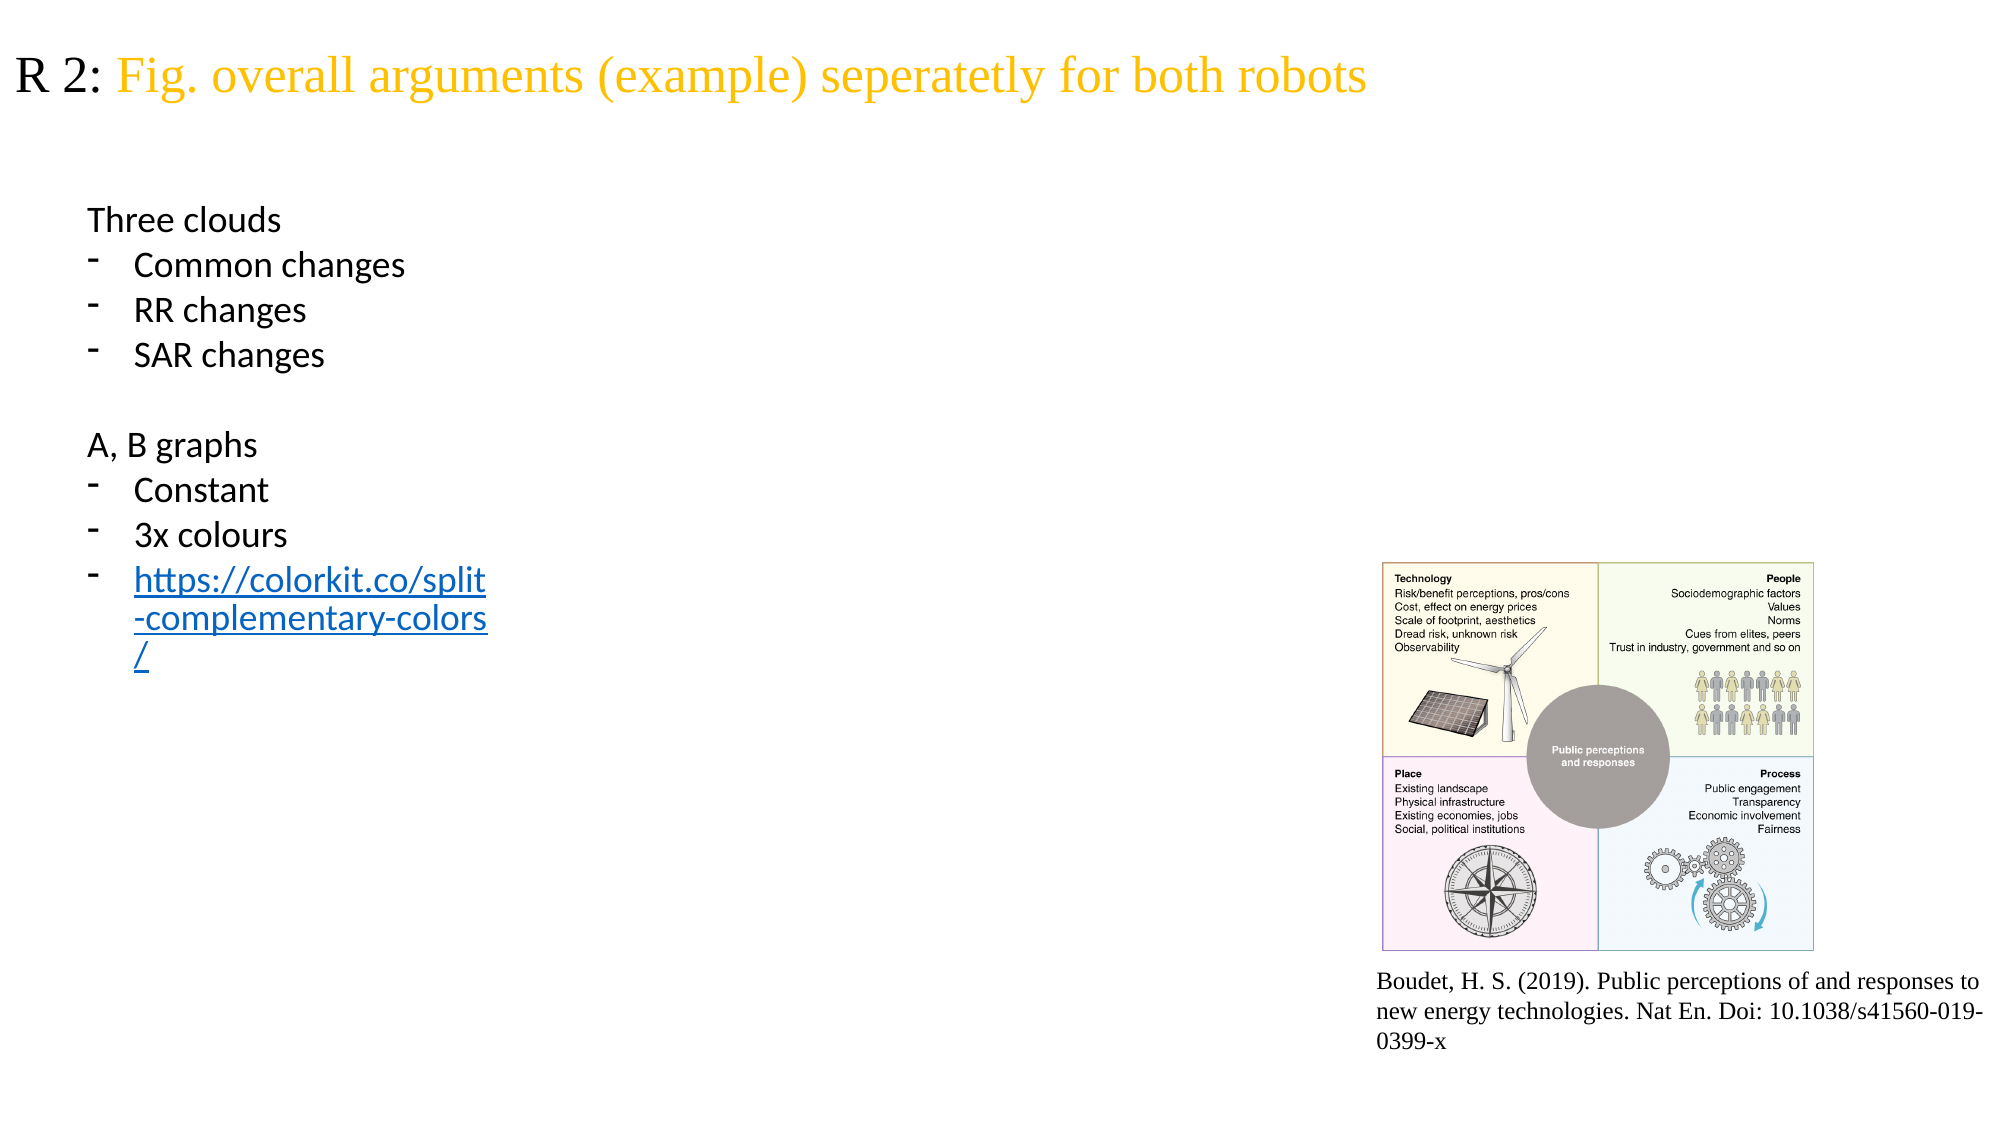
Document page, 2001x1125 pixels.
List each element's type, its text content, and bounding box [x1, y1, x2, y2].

text_box Three clouds Common changes RR changes SAR changes A, B graphs Constant 3x colours https://colorkit.co/split-complementary-colors/ [72, 187, 504, 788]
picture [1382, 562, 1814, 951]
text_box R 2: Fig. overall arguments (example) seperatetly for both robots [0, 33, 1770, 111]
text_box Boudet, H. S. (2019). Public perceptions of and responses to new energy technologies. Nat En. Doi: 10.1038/s41560-019-0399-x [1361, 956, 2000, 1125]
